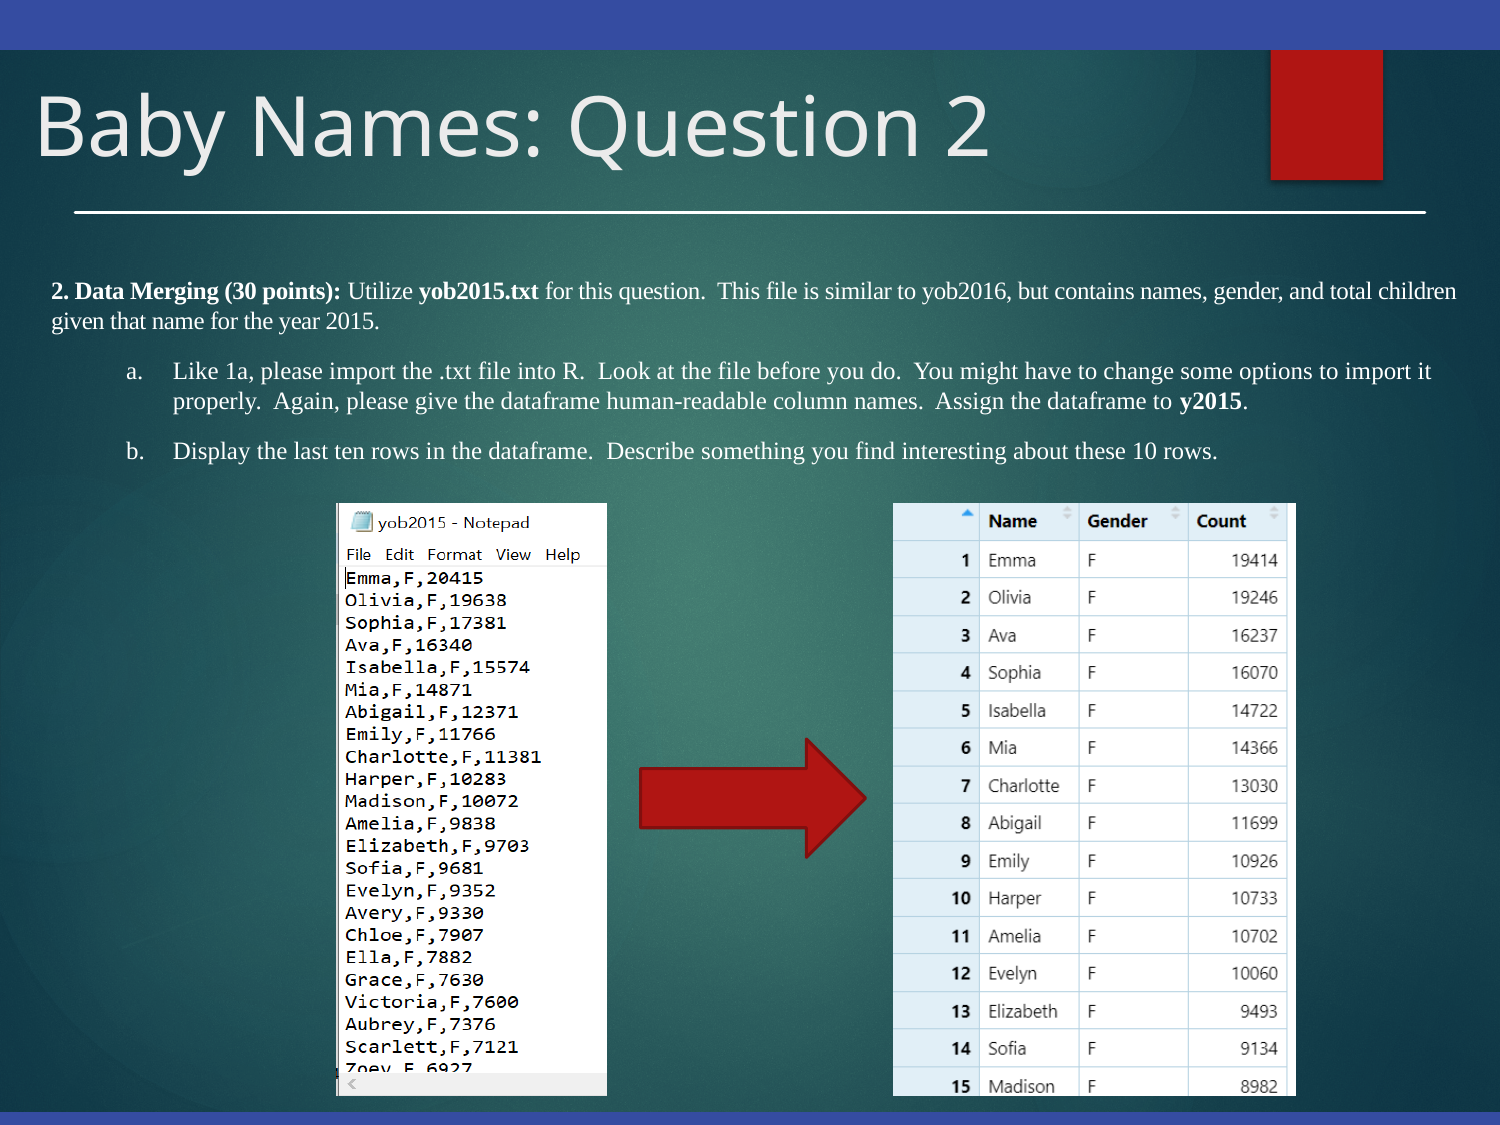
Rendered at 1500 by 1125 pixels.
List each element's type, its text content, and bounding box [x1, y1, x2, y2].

title Baby Names: Question 2 [18, 65, 1500, 283]
picture [892, 502, 1296, 1096]
text_box [639, 737, 867, 859]
text_box 2. Data Merging (30 points): Utilize yob2015.txt for this question. This file is similar to yob2016, but contains names, gender, and total children given that name for the year 2015. Like 1a, please import the .txt file into R. Look at the file before you do. You might have to change some options to import it properly. Again, please give the dataframe human-readable column names. Assign the dataframe to y2015. Display the last ten rows in the dataframe. Describe something you find interesting about these 10 rows. [36, 267, 1500, 520]
picture [336, 502, 607, 1096]
